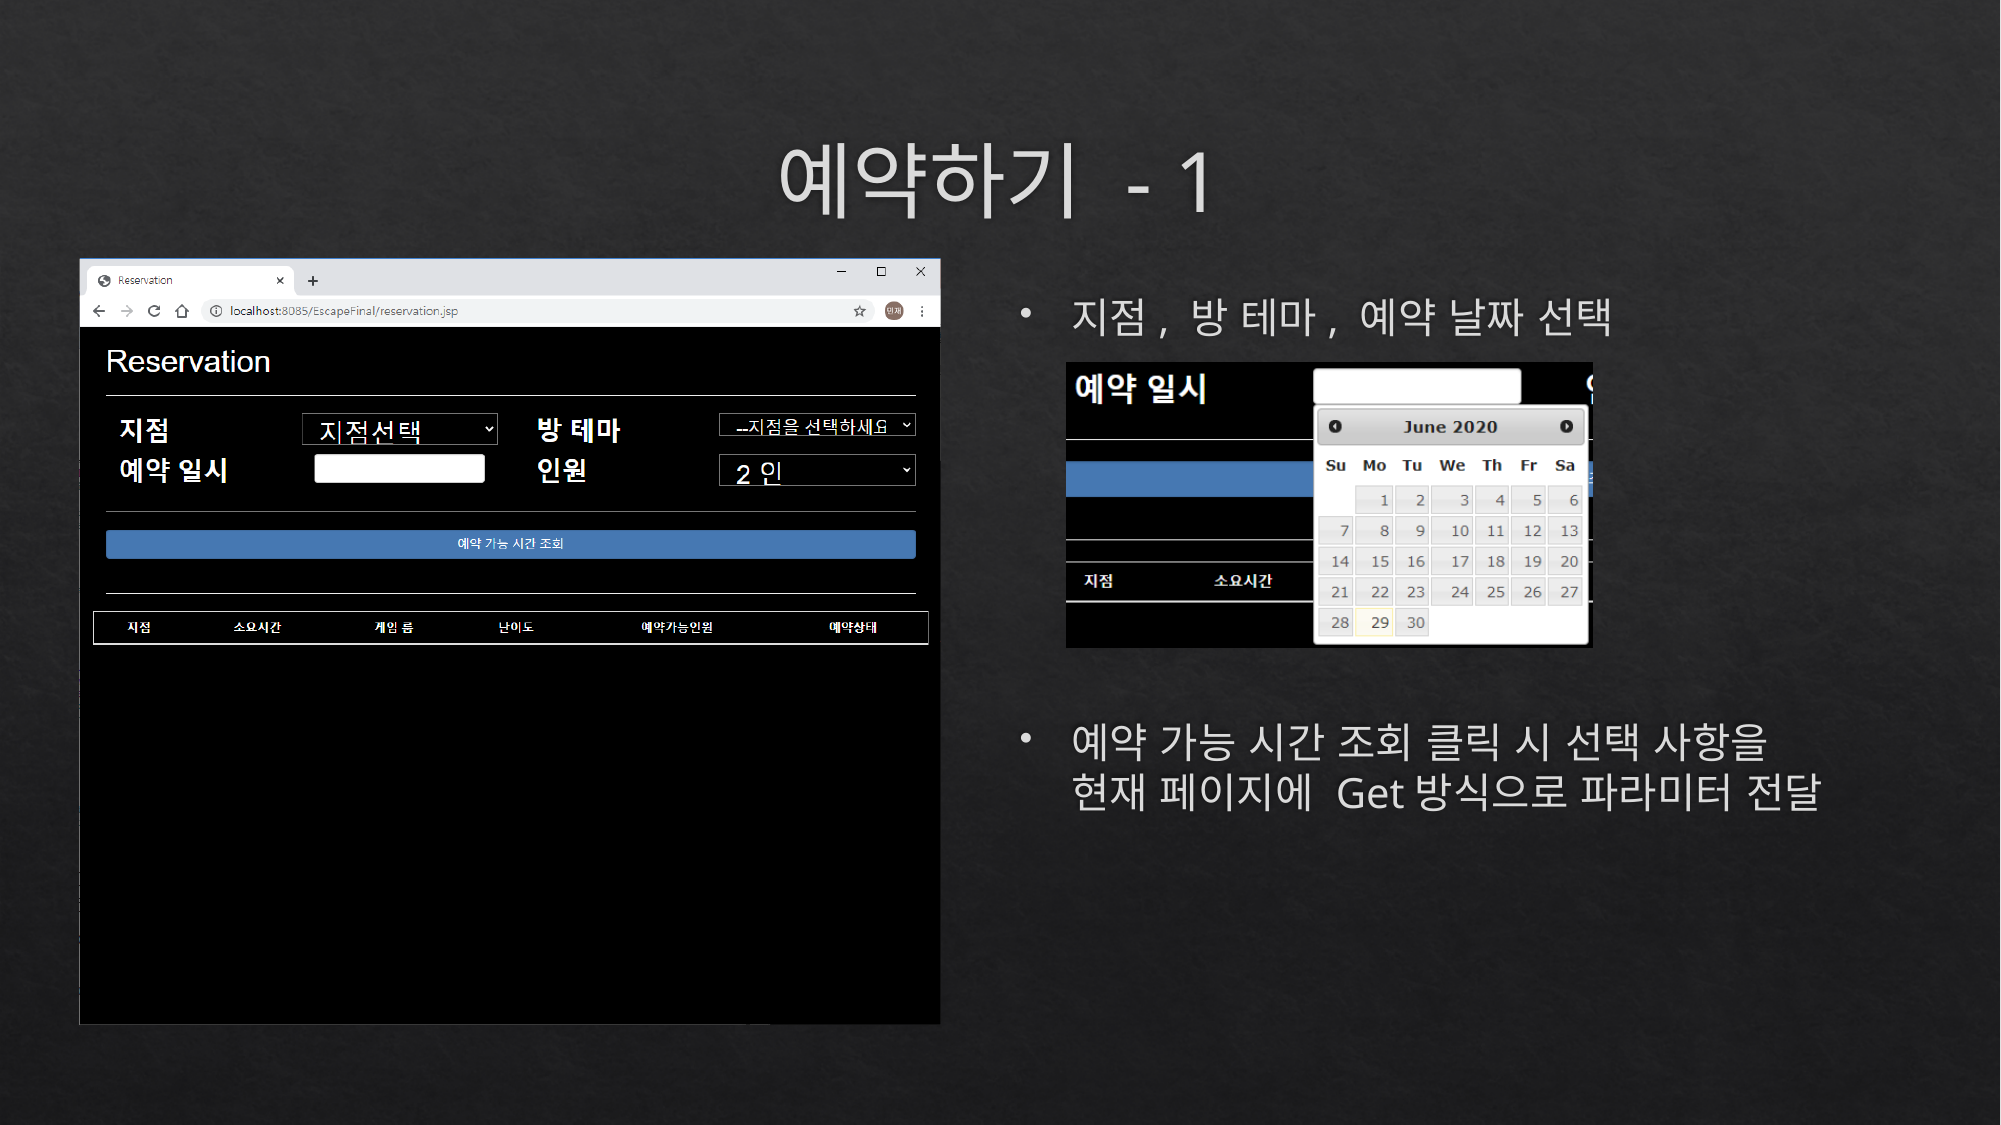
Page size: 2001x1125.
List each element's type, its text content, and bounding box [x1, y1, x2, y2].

list 지점, 방 테마, 예약 날짜 선택 예약 가능 시간 조회 클릭 시 선택 사항을 현재 페이지에 Get방식으로 파라미터 전달 [999, 284, 1849, 950]
picture [79, 258, 941, 1025]
picture [1065, 362, 1594, 649]
title 예약하기 - 1 [149, 99, 1849, 260]
